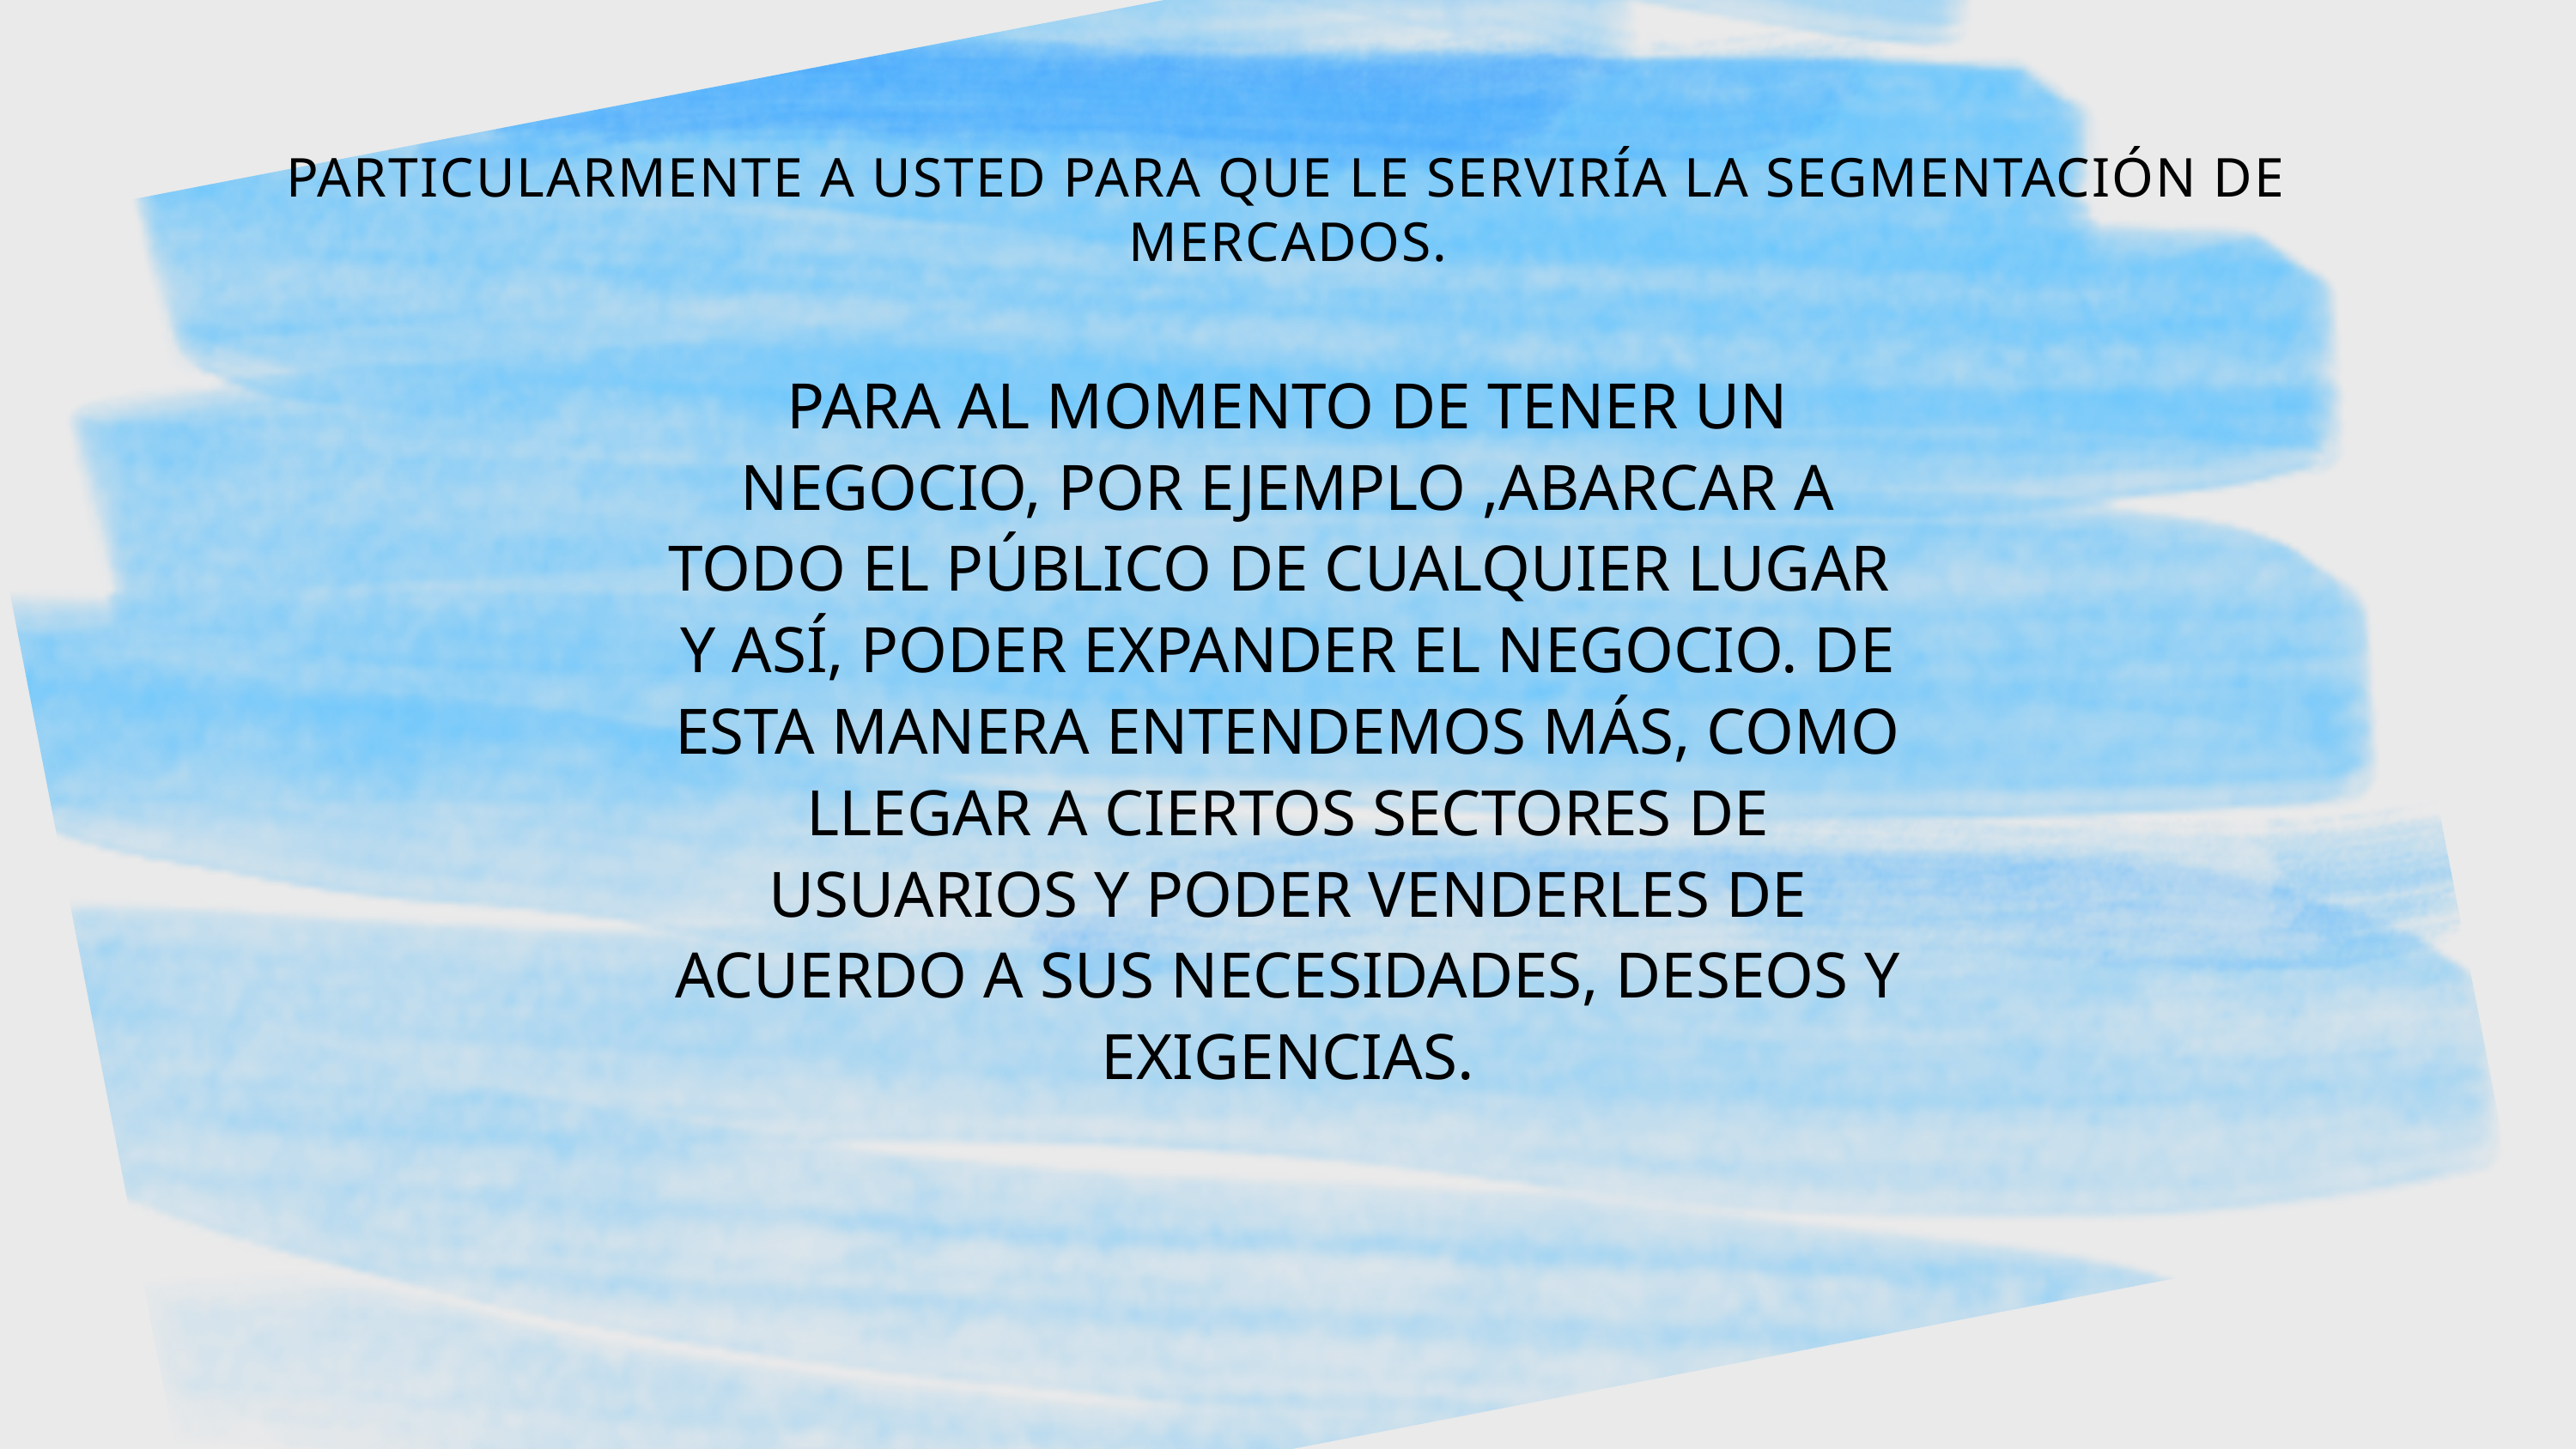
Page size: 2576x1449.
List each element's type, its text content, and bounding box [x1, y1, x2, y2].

text_box [422, 0, 2311, 143]
text_box PARA AL MOMENTO DE TENER UN NEGOCIO, POR EJEMPLO ,ABARCAR A TODO EL PÚBLICO DE CUALQUIER LUGAR Y ASÍ, PODER EXPANDER EL NEGOCIO. DE ESTA MANERA ENTENDEMOS MÁS, COMO LLEGAR A CIERTOS SECTORES DE USUARIOS Y PODER VENDERLES DE ACUERDO A SUS NECESIDADES, DESEOS Y EXIGENCIAS. [645, 360, 1931, 1093]
text_box PARTICULARMENTE A USTED PARA QUE LE SERVIRÍA LA SEGMENTACIÓN DE MERCADOS. [144, 143, 2432, 273]
text_box [0, 197, 2518, 1449]
